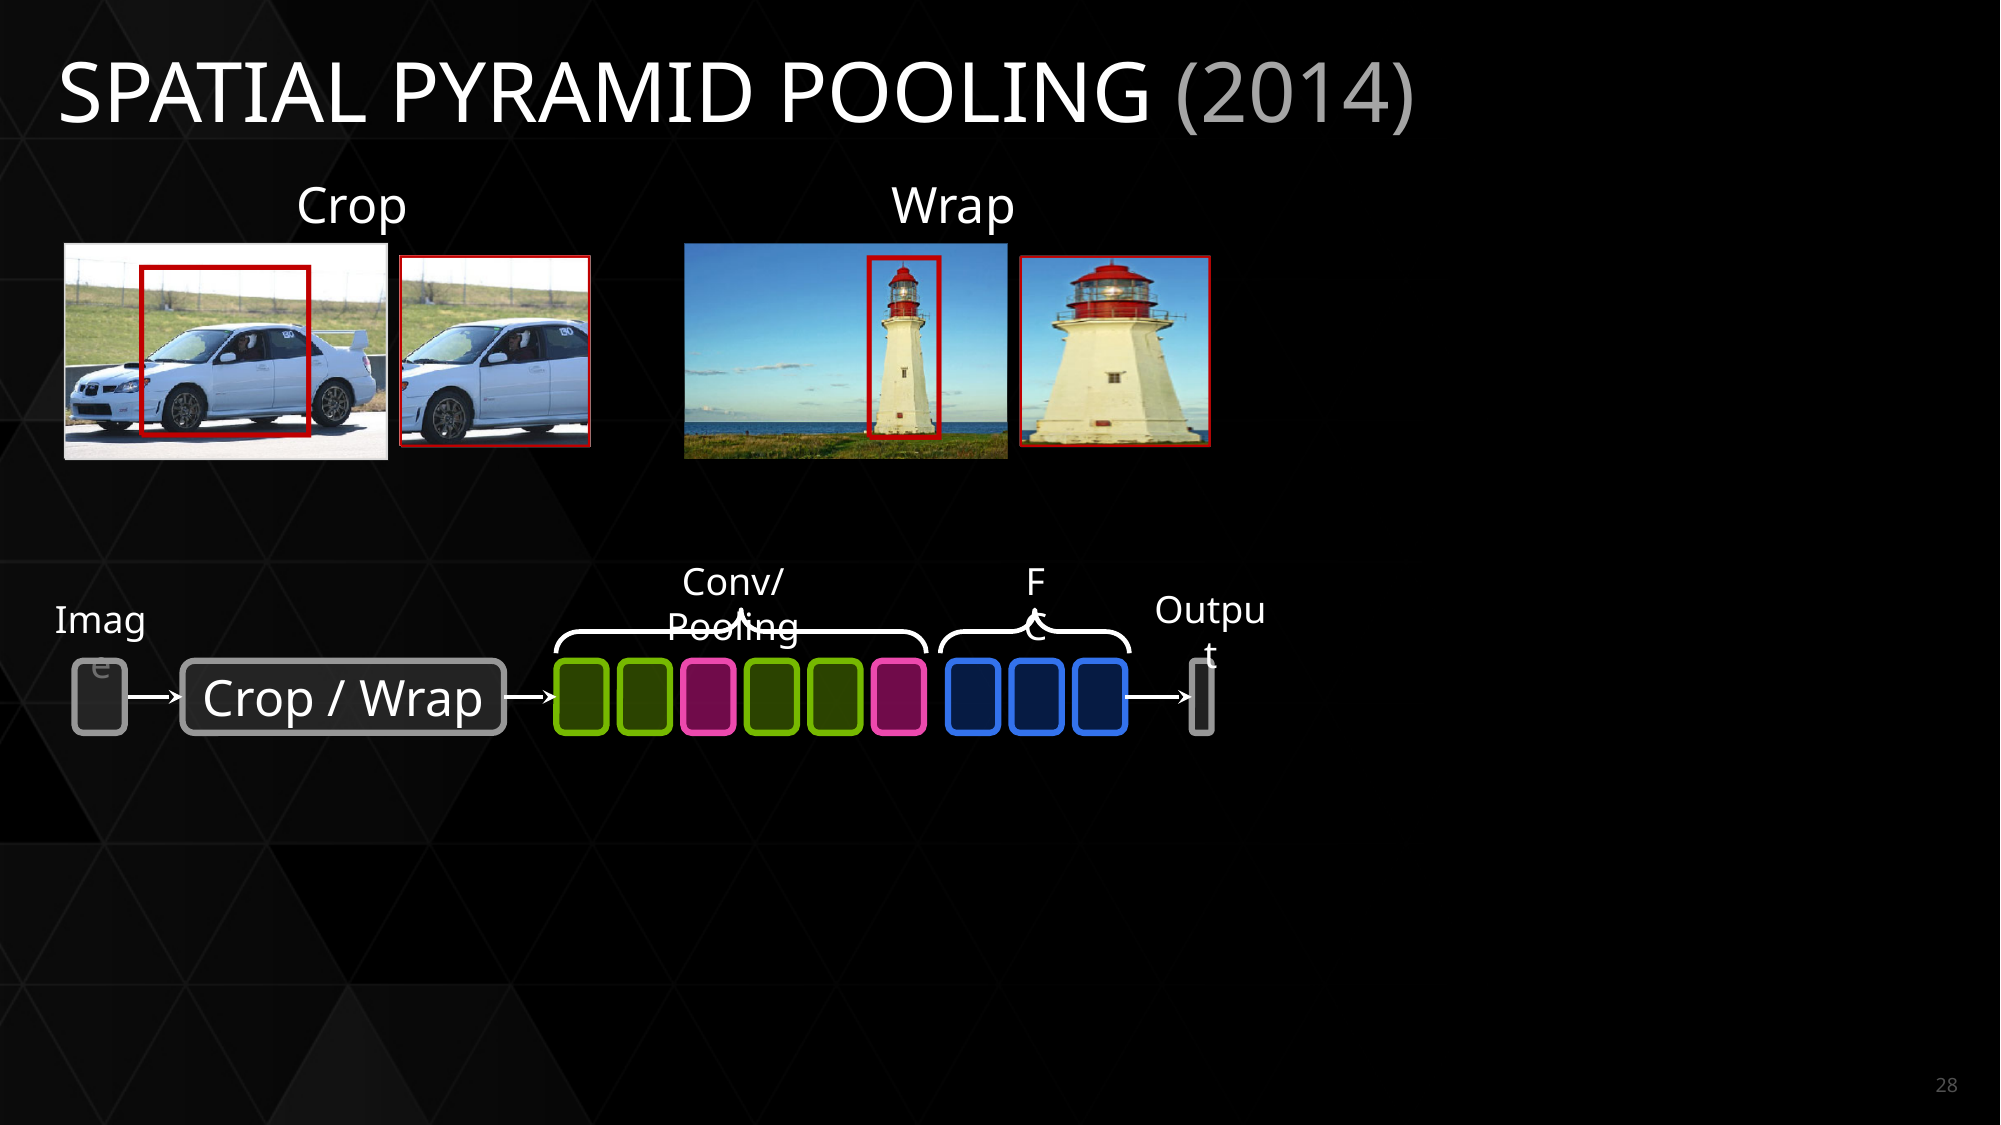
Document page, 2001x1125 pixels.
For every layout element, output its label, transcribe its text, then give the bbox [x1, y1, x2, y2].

text_box [948, 660, 999, 733]
text_box FC [999, 550, 1072, 610]
text_box [873, 660, 924, 733]
text_box [1074, 660, 1126, 733]
text_box [74, 660, 125, 733]
text_box [1191, 660, 1212, 733]
text_box Conv/Pooling [608, 550, 858, 610]
text_box [1011, 660, 1062, 733]
text_box [940, 609, 1130, 654]
text_box [683, 660, 734, 733]
text_box Crop / Wrap [182, 660, 505, 733]
text_box [556, 660, 607, 733]
title SPATIAL PYRAMID POOLING (2014) [42, 50, 1957, 147]
text_box Image [36, 588, 166, 649]
text_box [746, 660, 798, 733]
text_box Output [1137, 578, 1284, 638]
text_box [556, 609, 927, 654]
text_box [810, 660, 861, 733]
picture [0, 0, 1613, 1125]
text_box [619, 660, 671, 733]
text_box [60, 165, 1224, 464]
